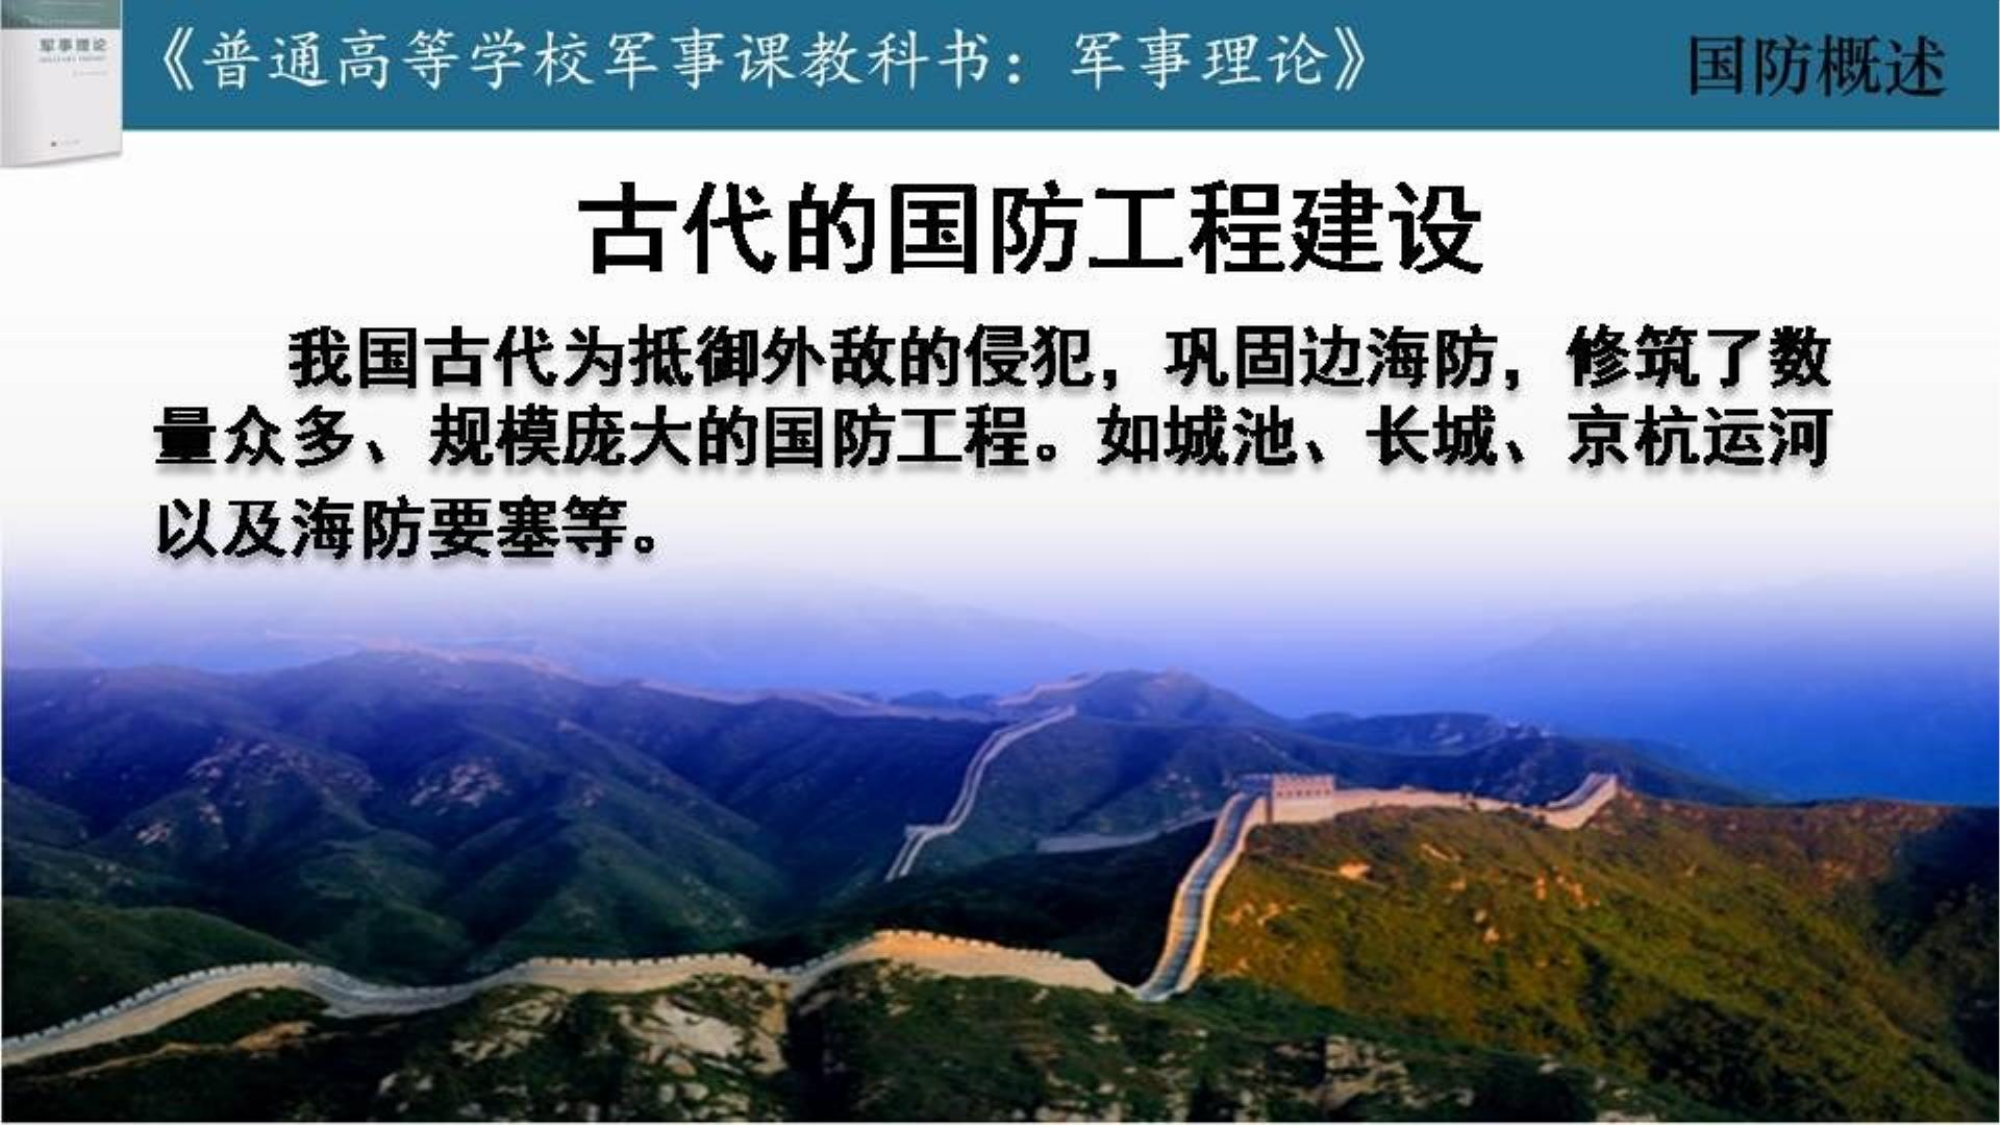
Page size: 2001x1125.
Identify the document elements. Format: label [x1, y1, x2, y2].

text_box [0, 0, 2000, 1125]
